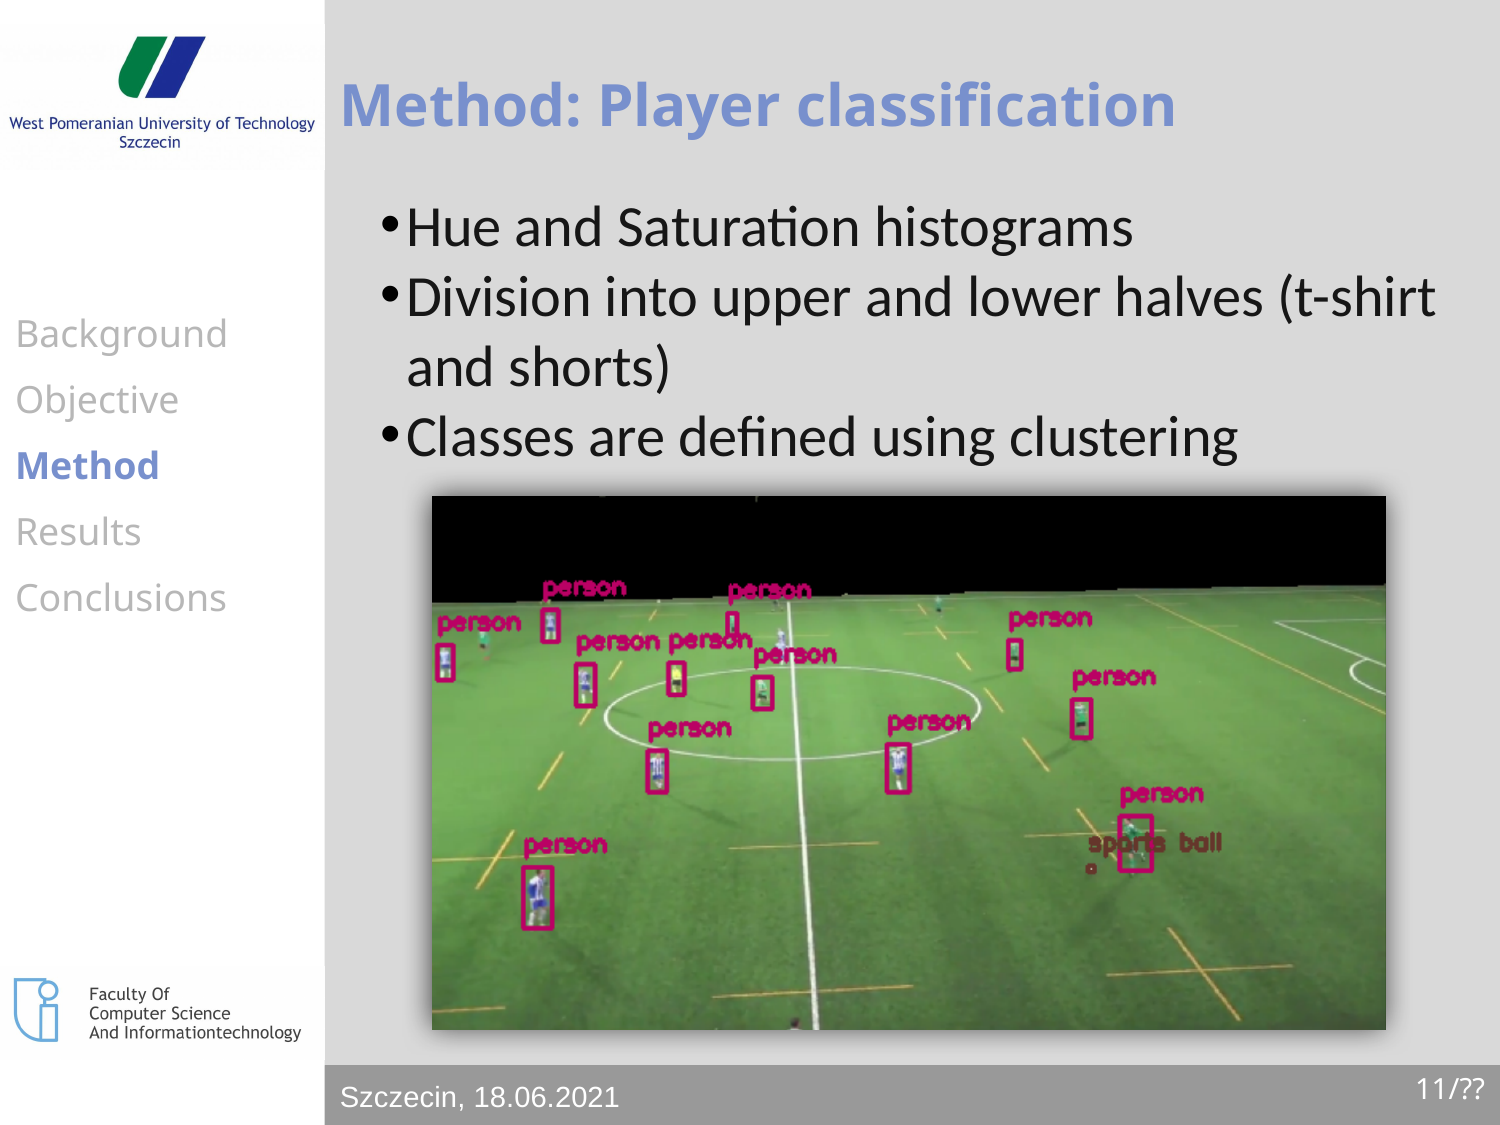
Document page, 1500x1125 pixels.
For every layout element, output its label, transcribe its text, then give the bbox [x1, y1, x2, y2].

picture [431, 496, 1386, 1030]
text_box Hue and Saturation histograms Division into upper and lower halves (t-shirt and shorts) Classes are defined using clustering [346, 173, 1481, 785]
subtitle Background Objective Method Results Conclusions [0, 295, 325, 880]
picture [0, 966, 325, 1060]
title Method: Player classification [324, 0, 1500, 207]
picture [0, 24, 324, 170]
slide_number 11/?? [1342, 1047, 1500, 1125]
